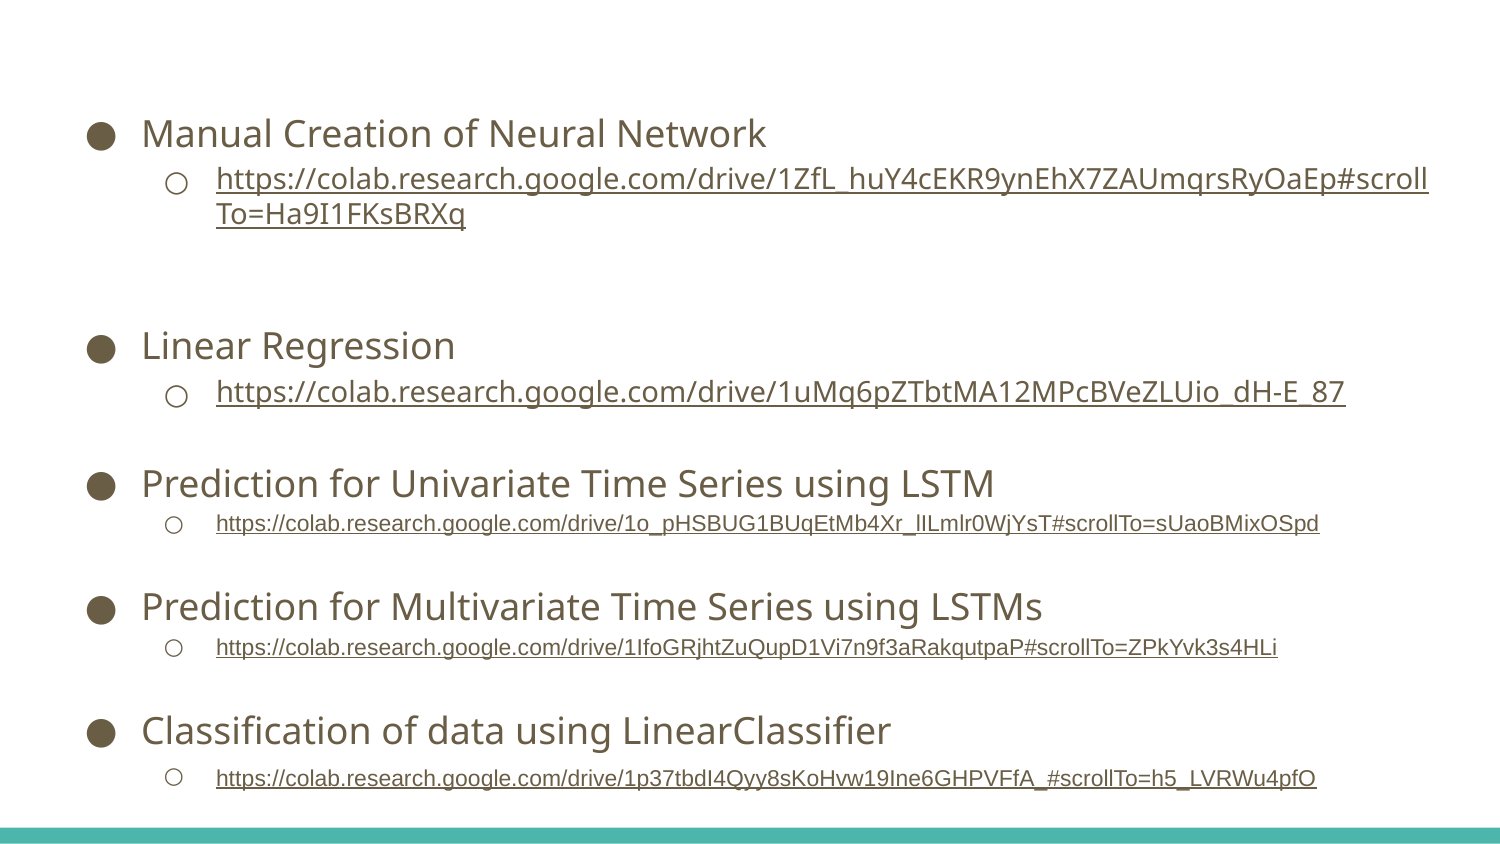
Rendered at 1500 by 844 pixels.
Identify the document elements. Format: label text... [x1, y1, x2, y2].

list Manual Creation of Neural Network https://colab.research.google.com/drive/1ZfL_huY4cEKR9ynEhX7ZAUmqrsRyOaEp#scrollTo=Ha9I1FKsBRXq Linear Regression https://colab.research.google.com/drive/1uMq6pZTbtMA12MPcBVeZLUio_dH-E_87 Prediction for Univariate Time Series using LSTM https://colab.research.google.com/drive/1o_pHSBUG1BUqEtMb4Xr_lILmlr0WjYsT#scrollTo=sUaoBMixOSpd Prediction for Multivariate Time Series using LSTMs https://colab.research.google.com/drive/1IfoGRjhtZuQupD1Vi7n9f3aRakqutpaP#scrollTo=ZPkYvk3s4HLi Classification of data using LinearClassifier https://colab.research.google.com/drive/1p37tbdI4Qyy8sKoHvw19Ine6GHPVFfA_#scrollTo=h5_LVRWu4pfO [51, 87, 1449, 794]
